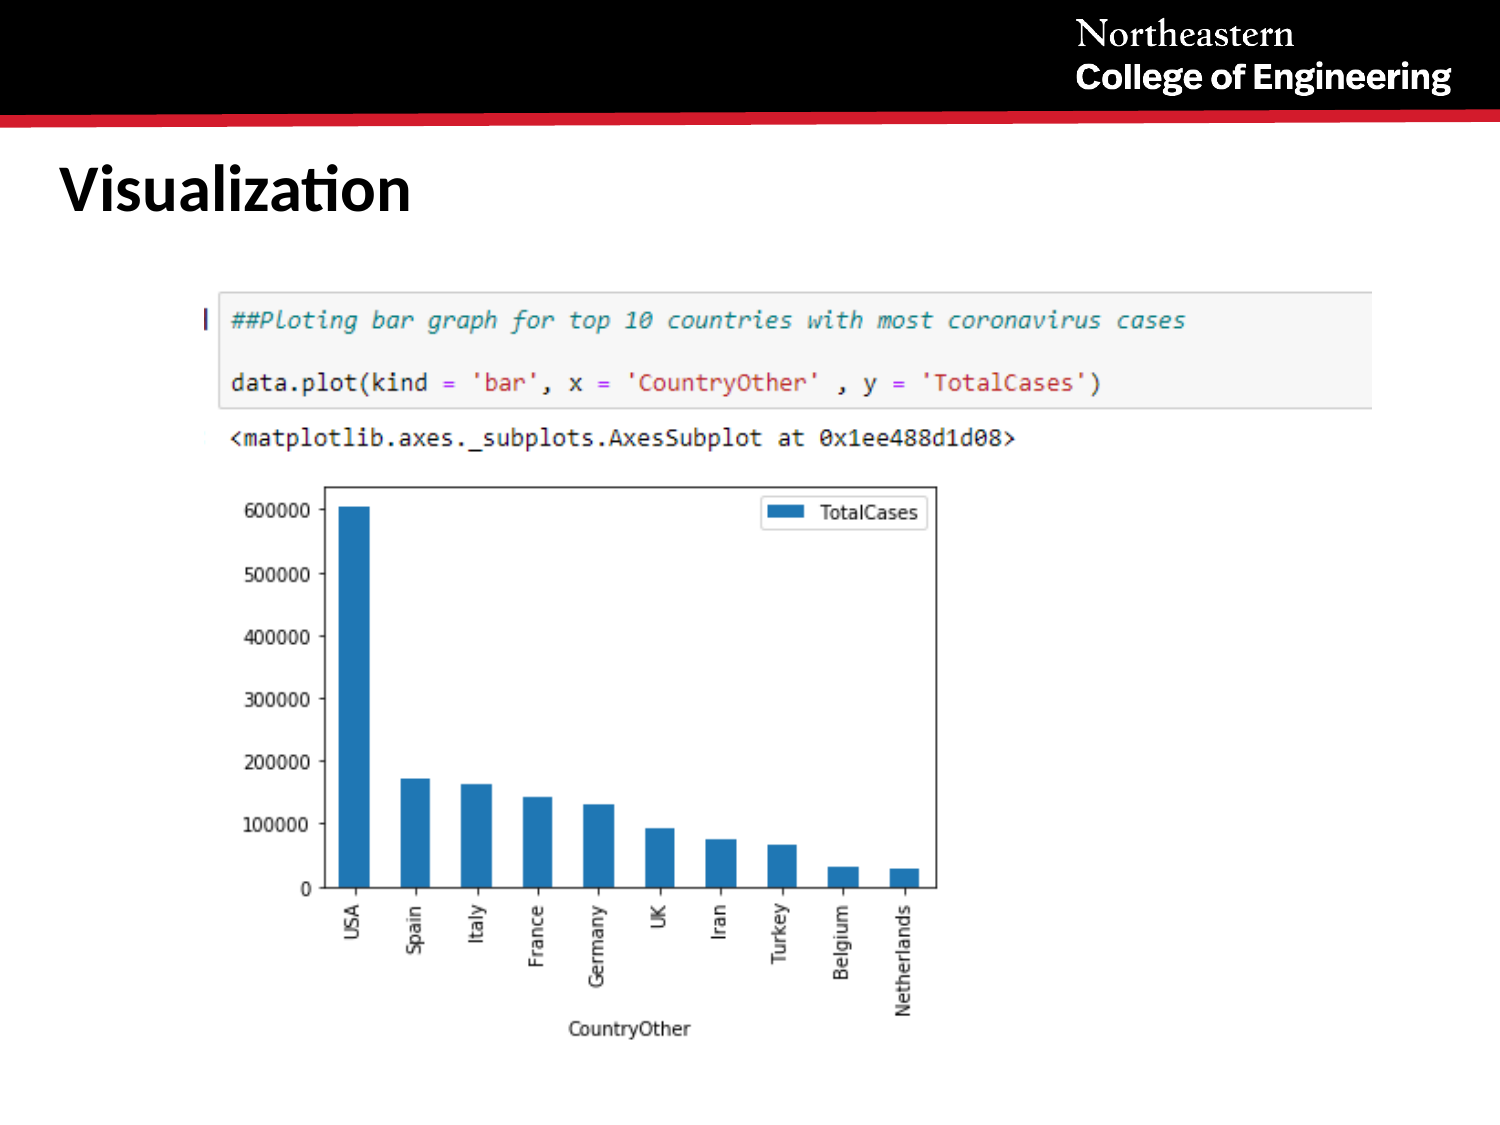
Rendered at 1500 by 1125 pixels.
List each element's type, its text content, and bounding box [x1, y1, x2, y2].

picture [1059, 10, 1483, 121]
text_box Visualization [59, 144, 1394, 250]
picture [204, 281, 1372, 1073]
